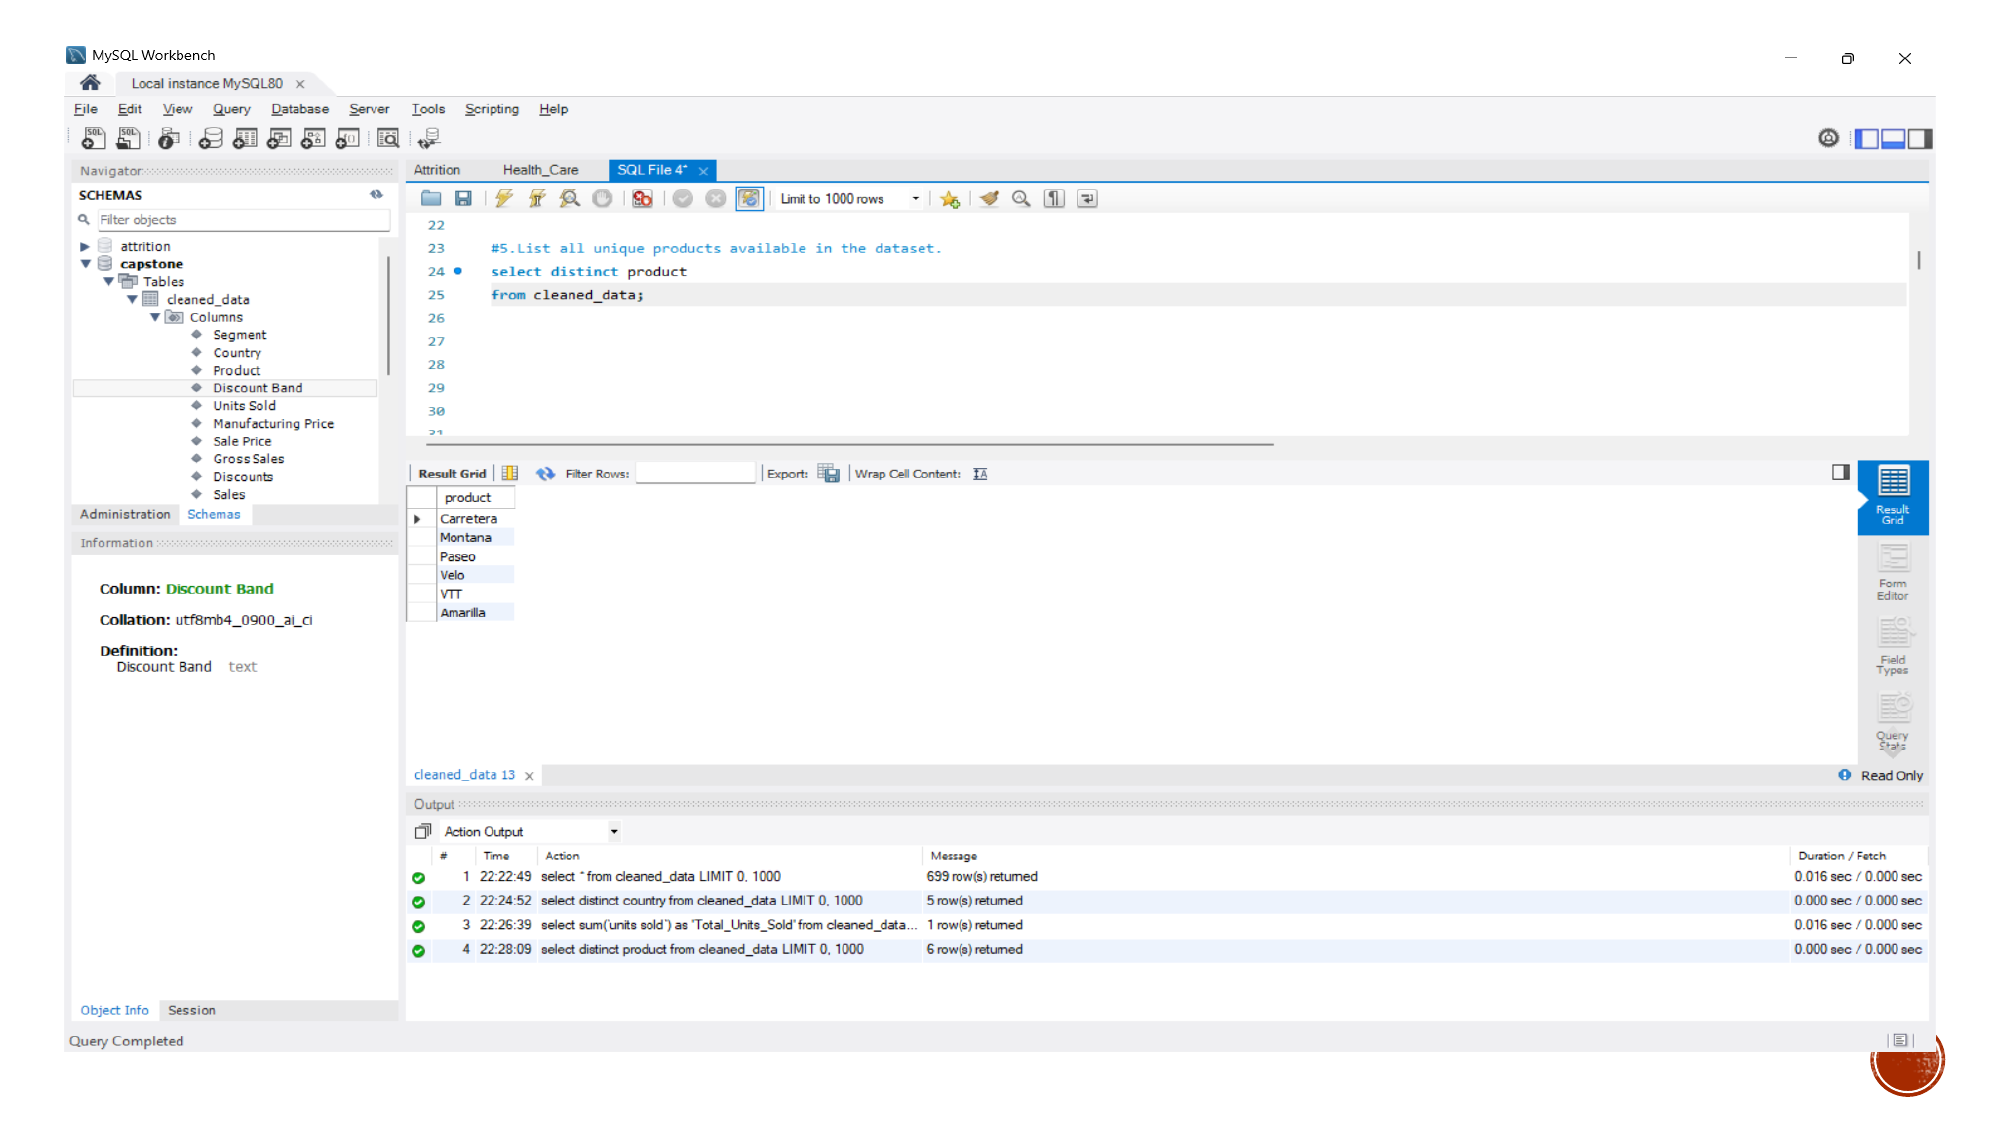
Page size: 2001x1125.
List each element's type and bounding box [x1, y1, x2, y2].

picture [64, 42, 1936, 1052]
